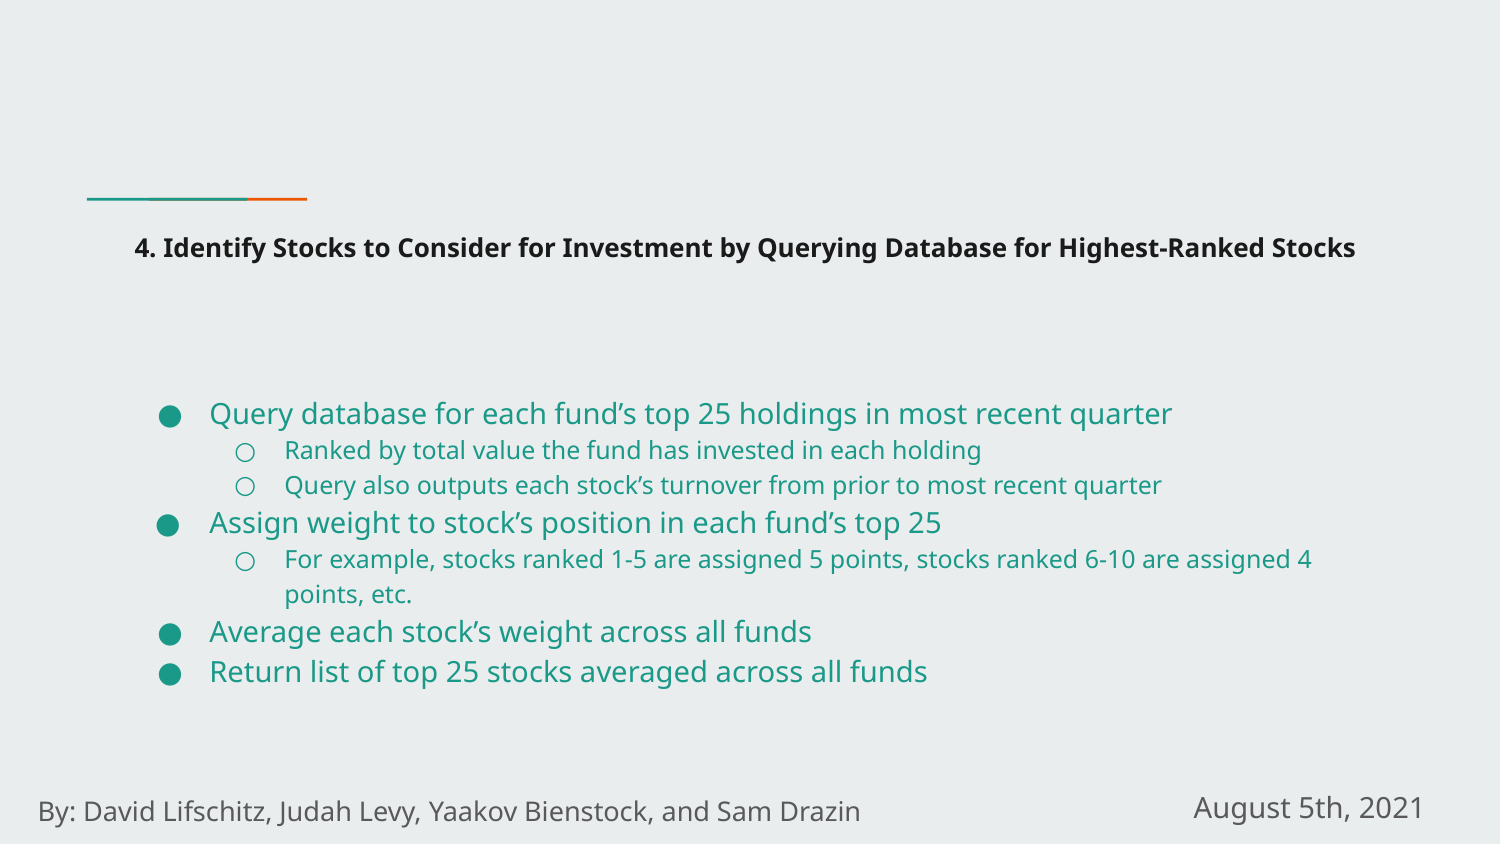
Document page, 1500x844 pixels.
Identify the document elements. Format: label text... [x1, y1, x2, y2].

subtitle By: David Lifschitz, Judah Levy, Yaakov Bienstock, and Sam Drazin [22, 774, 1009, 844]
list Query database for each fund’s top 25 holdings in most recent quarter Ranked by total value the fund has invested in each holding Query also outputs each stock’s turnover from prior to most recent quarter Assign weight to stock’s position in each fund’s top 25 For example, stocks ranked 1-5 are assigned 5 points, stocks ranked 6-10 are assigned 4 points, etc. Average each stock’s weight across all funds Return list of top 25 stocks averaged across all funds [119, 375, 1381, 747]
title 4. Identify Stocks to Consider for Investment by Querying Database for Highest-Ranked Stocks [119, 216, 1381, 305]
text_box August 5th, 2021 [1178, 774, 1466, 840]
